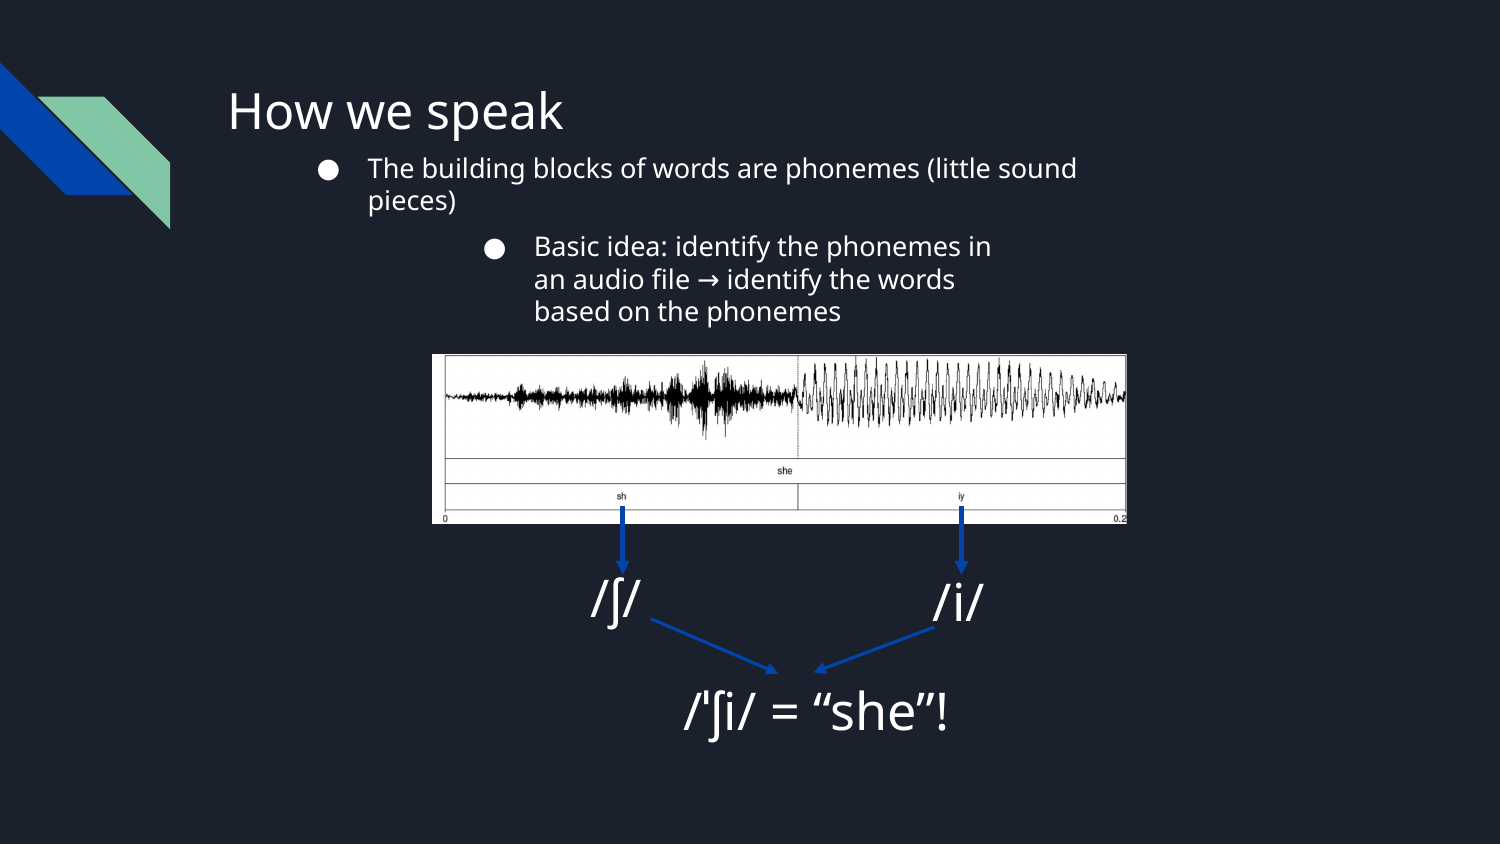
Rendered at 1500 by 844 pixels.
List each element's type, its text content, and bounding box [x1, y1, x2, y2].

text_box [574, 549, 1149, 624]
picture [431, 354, 1127, 524]
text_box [622, 506, 962, 548]
text_box Basic idea: identify the phonemes in an audio file → identify the words based on the phonemes [443, 214, 1037, 352]
text_box The building blocks of words are phonemes (little sound pieces) [277, 136, 1141, 205]
text_box /ˈʃi/ = “she”! [668, 663, 1031, 718]
title How we speak [212, 64, 1368, 215]
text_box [650, 618, 935, 674]
